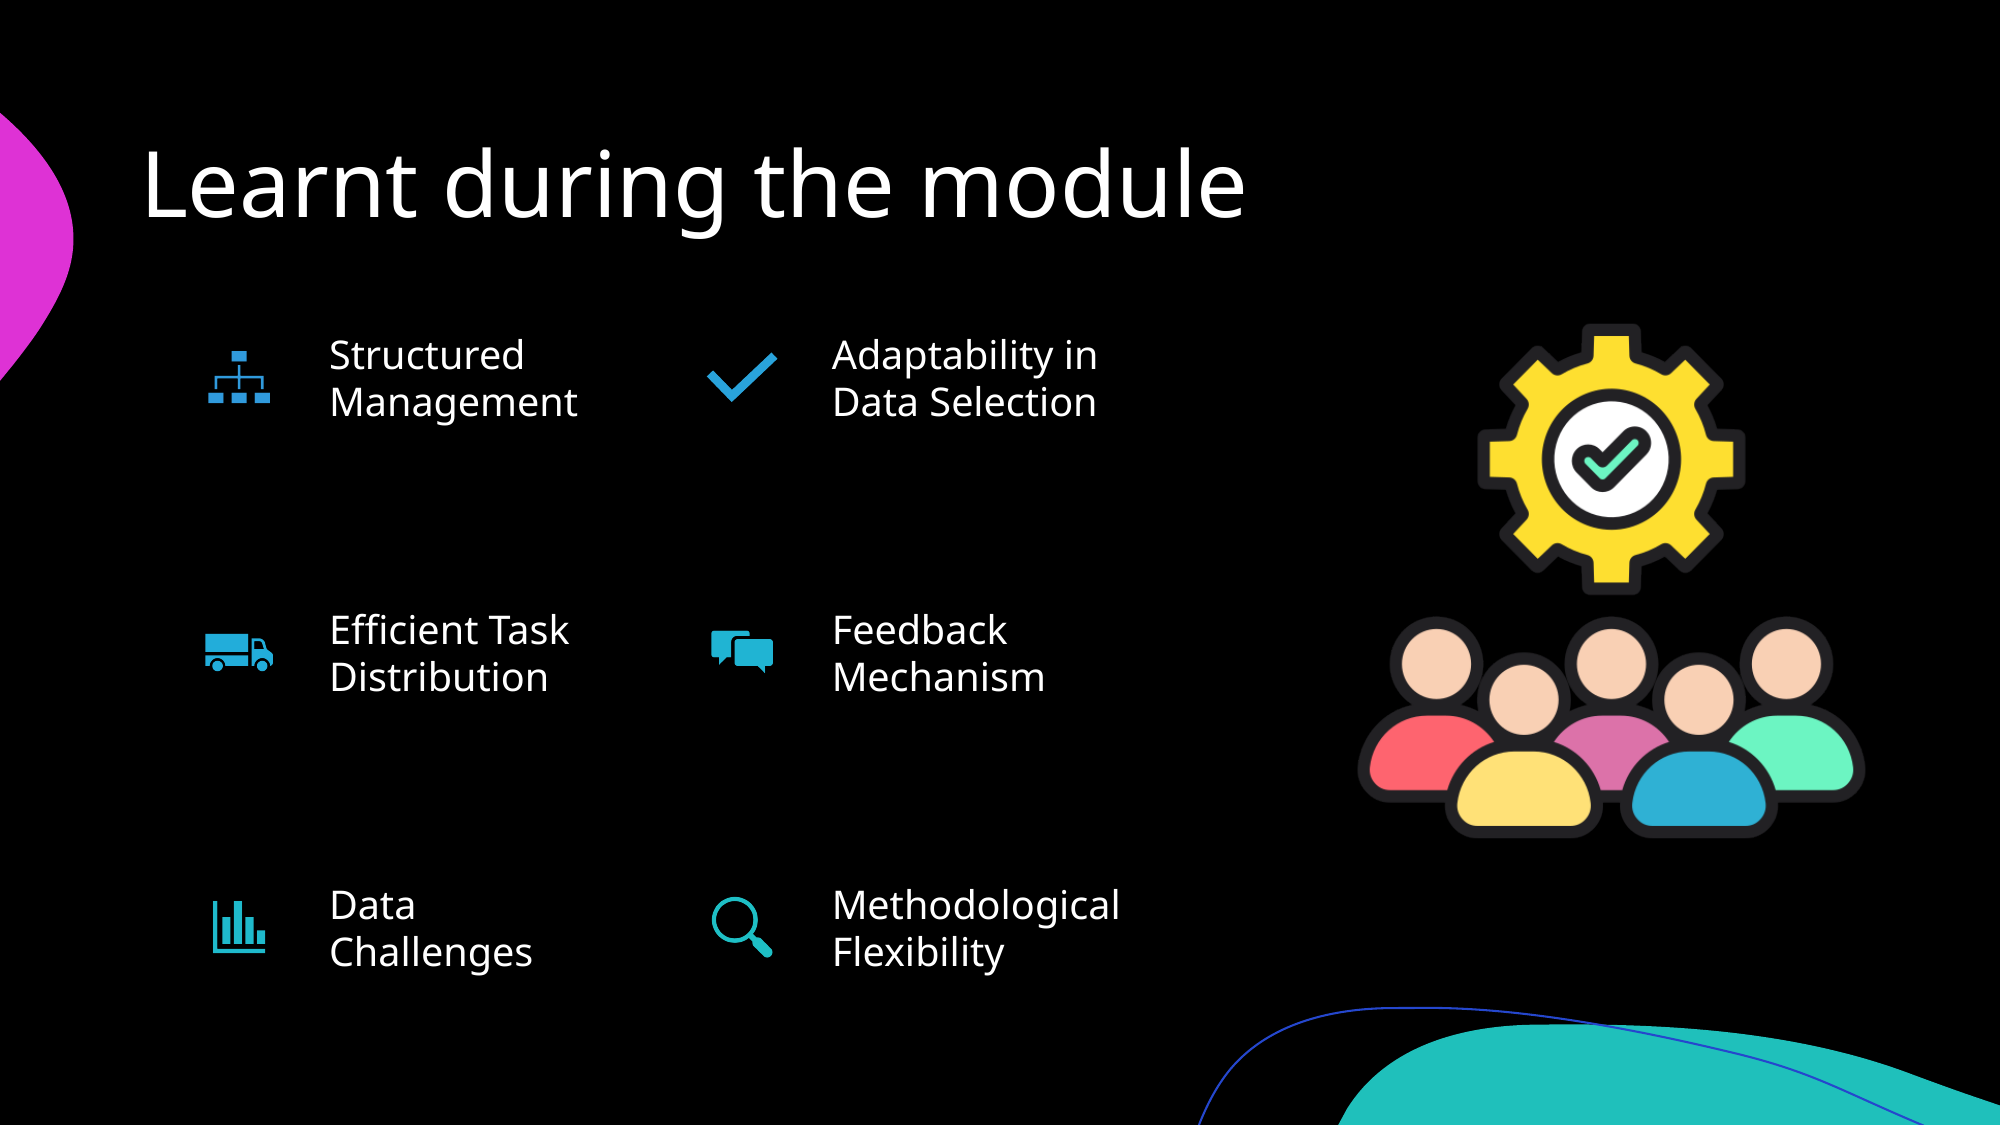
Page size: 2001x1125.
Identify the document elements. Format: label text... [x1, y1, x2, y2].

picture [1347, 313, 1876, 849]
title Learnt during the module [125, 63, 1875, 313]
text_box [166, 214, 1139, 1090]
